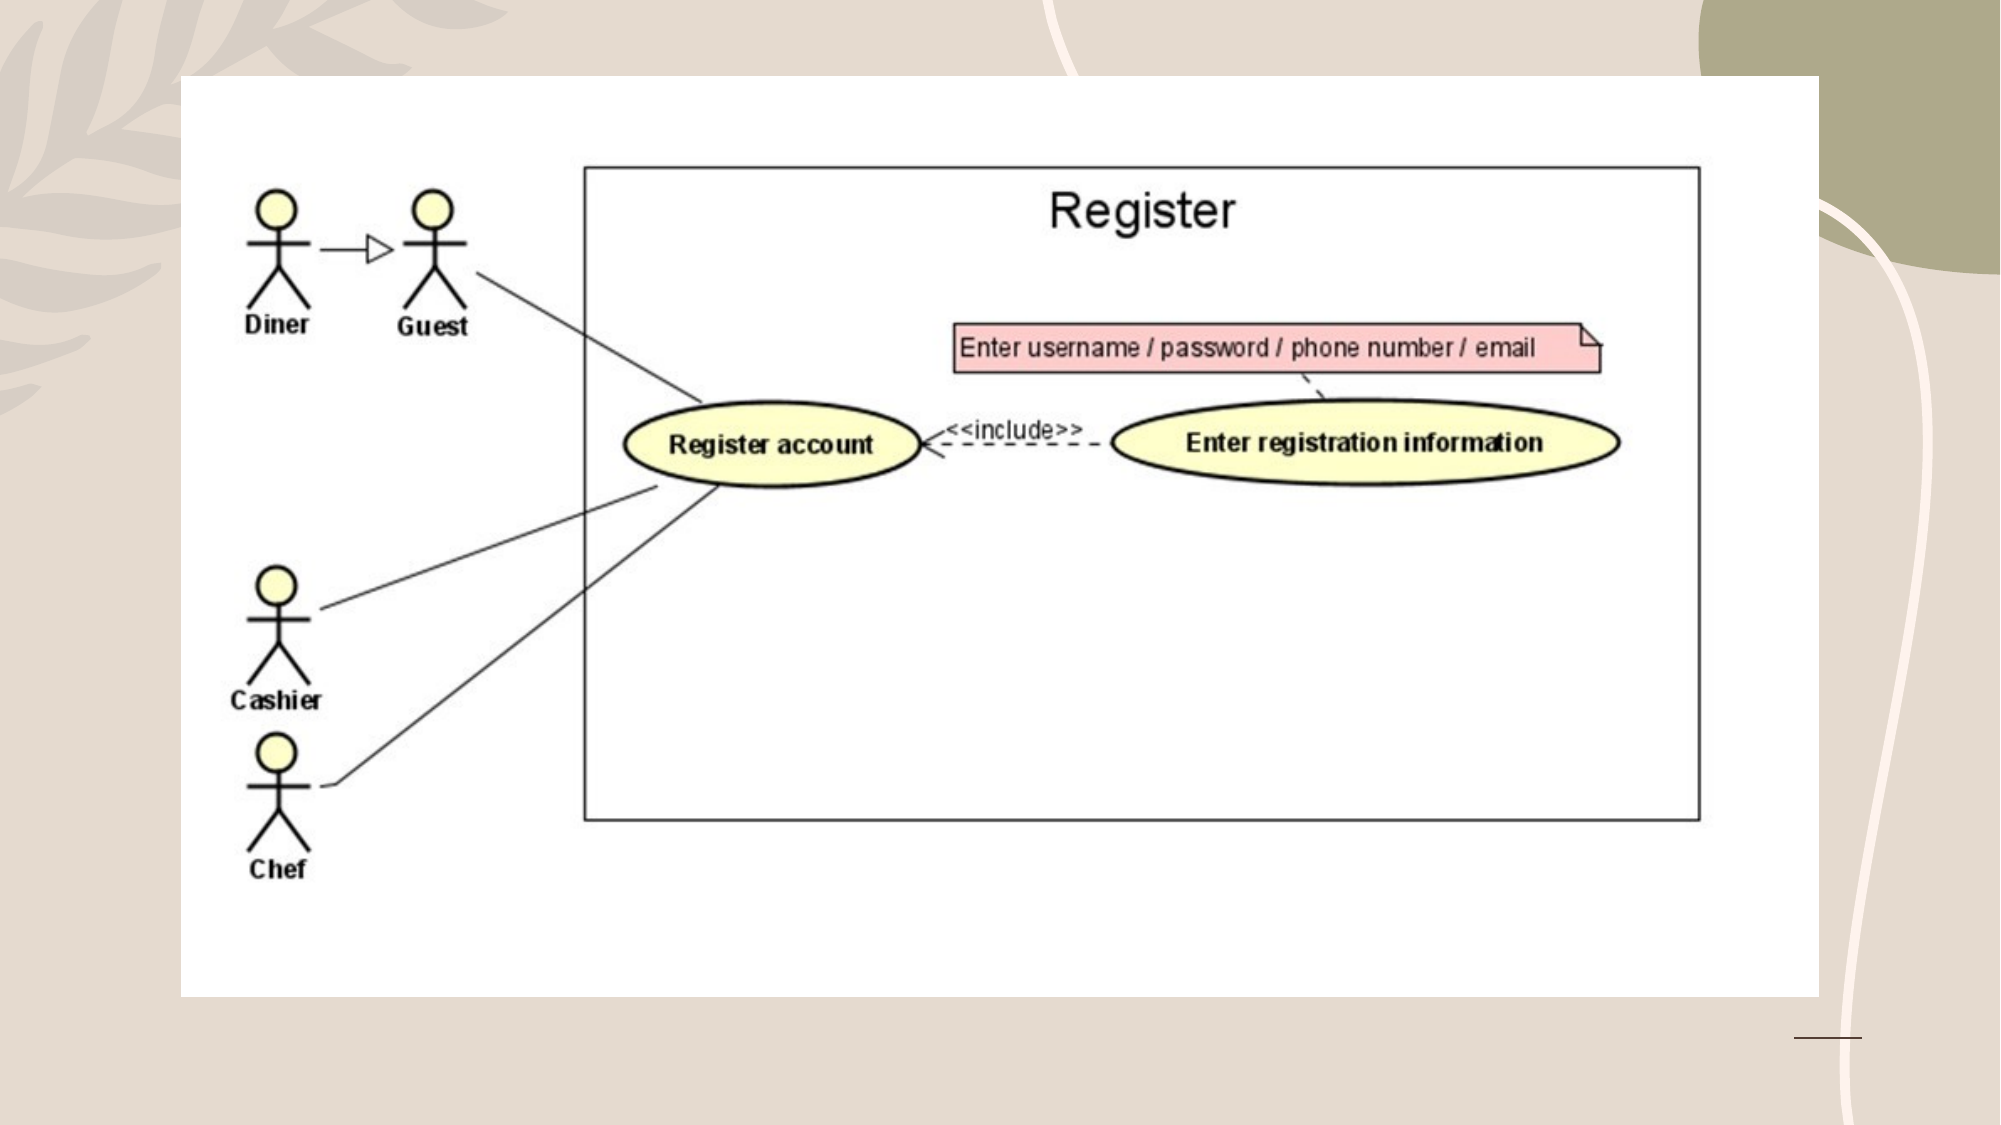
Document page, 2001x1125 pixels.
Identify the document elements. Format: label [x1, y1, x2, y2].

picture [180, 76, 1819, 997]
